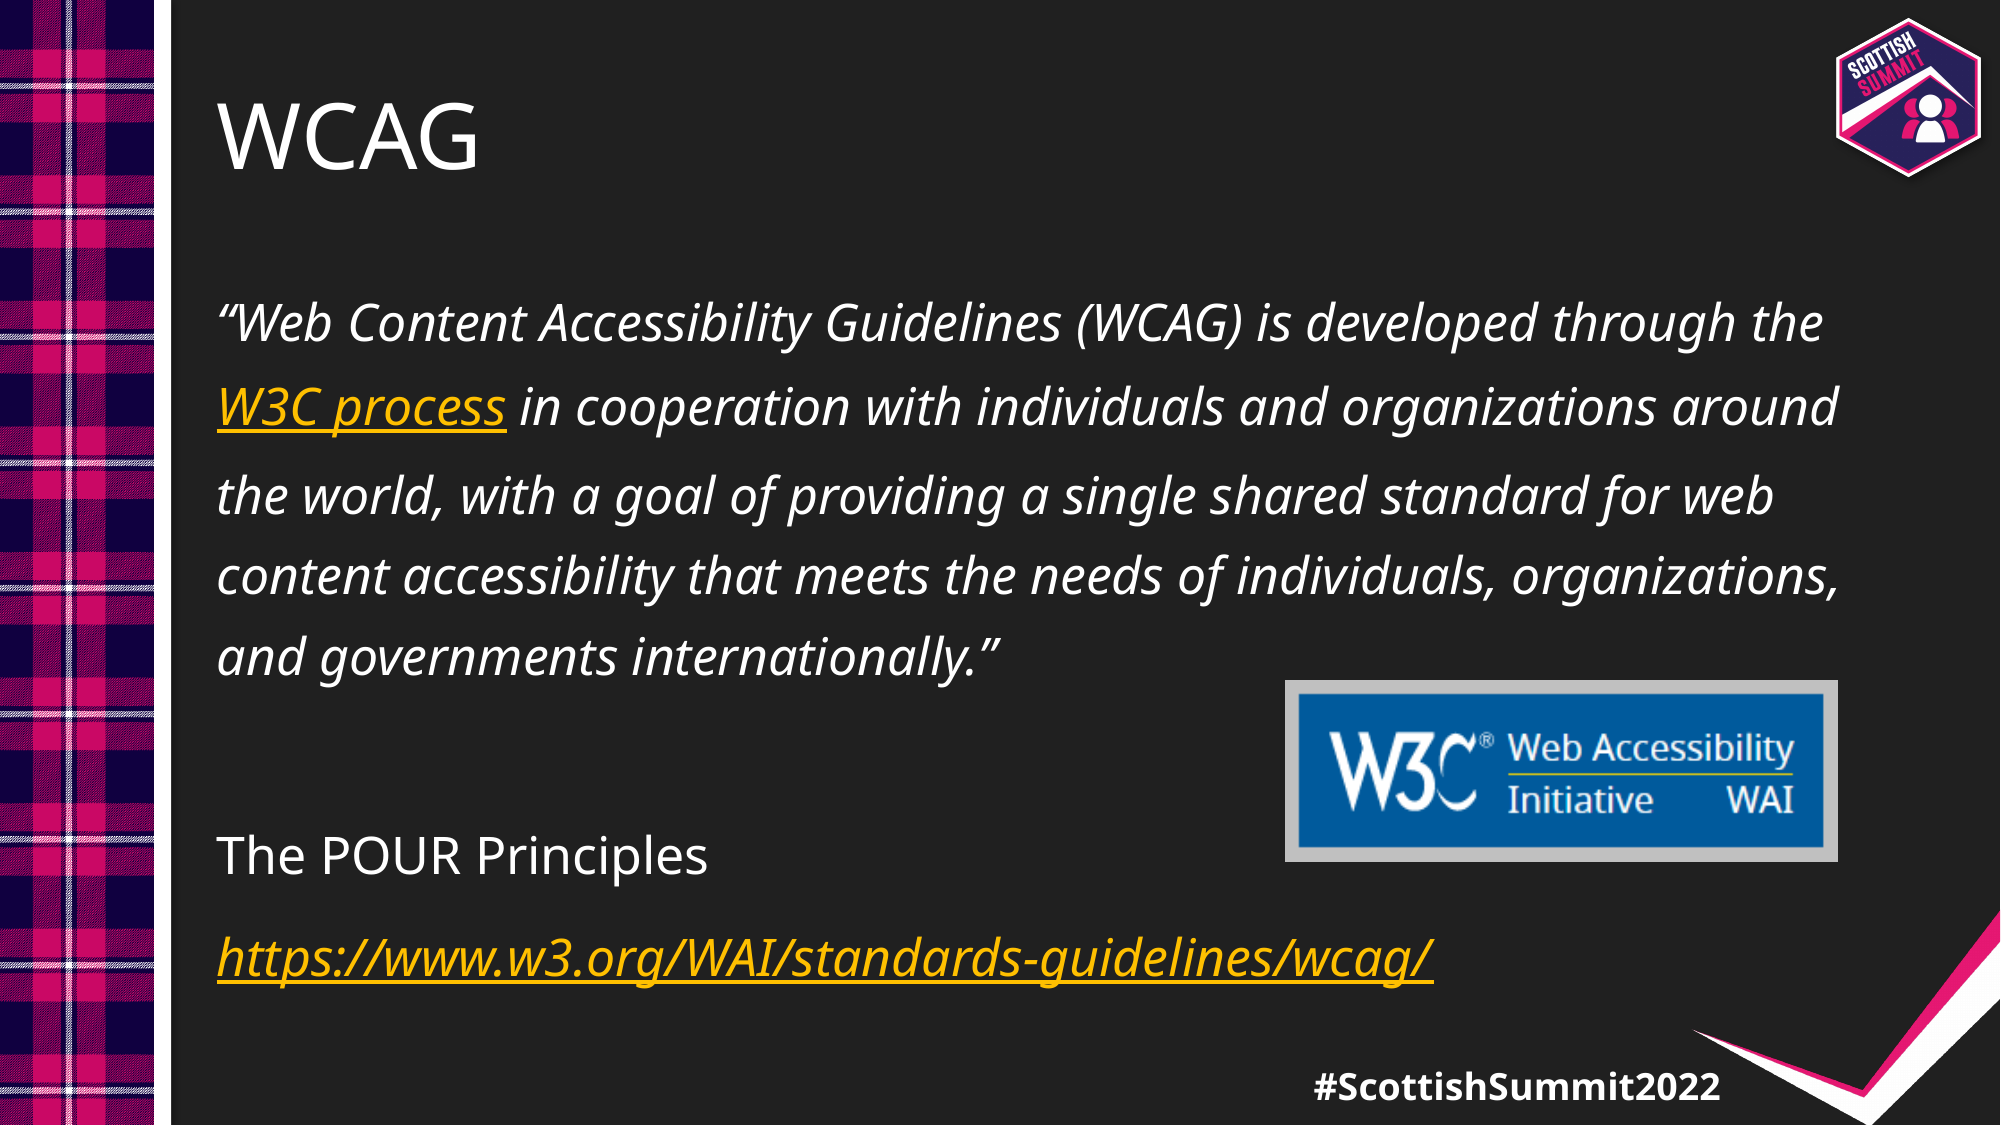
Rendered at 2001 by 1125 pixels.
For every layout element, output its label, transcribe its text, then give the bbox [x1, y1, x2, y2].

picture [1705, 1078, 1713, 1088]
picture [1827, 16, 1990, 179]
picture [1285, 680, 1838, 862]
list “Web Content Accessibility Guidelines (WCAG) is developed through the W3C process in cooperation with individuals and organizations around the world, with a goal of providing a single shared standard for web content accessibility that meets the needs of individuals, organizations, and governments internationally.” The POUR Principles https://www.w3.org/WAI/standards-guidelines/wcag/ [201, 263, 1927, 1005]
title WCAG [201, 30, 1927, 249]
picture [0, 0, 154, 1125]
picture [1684, 843, 2001, 1125]
